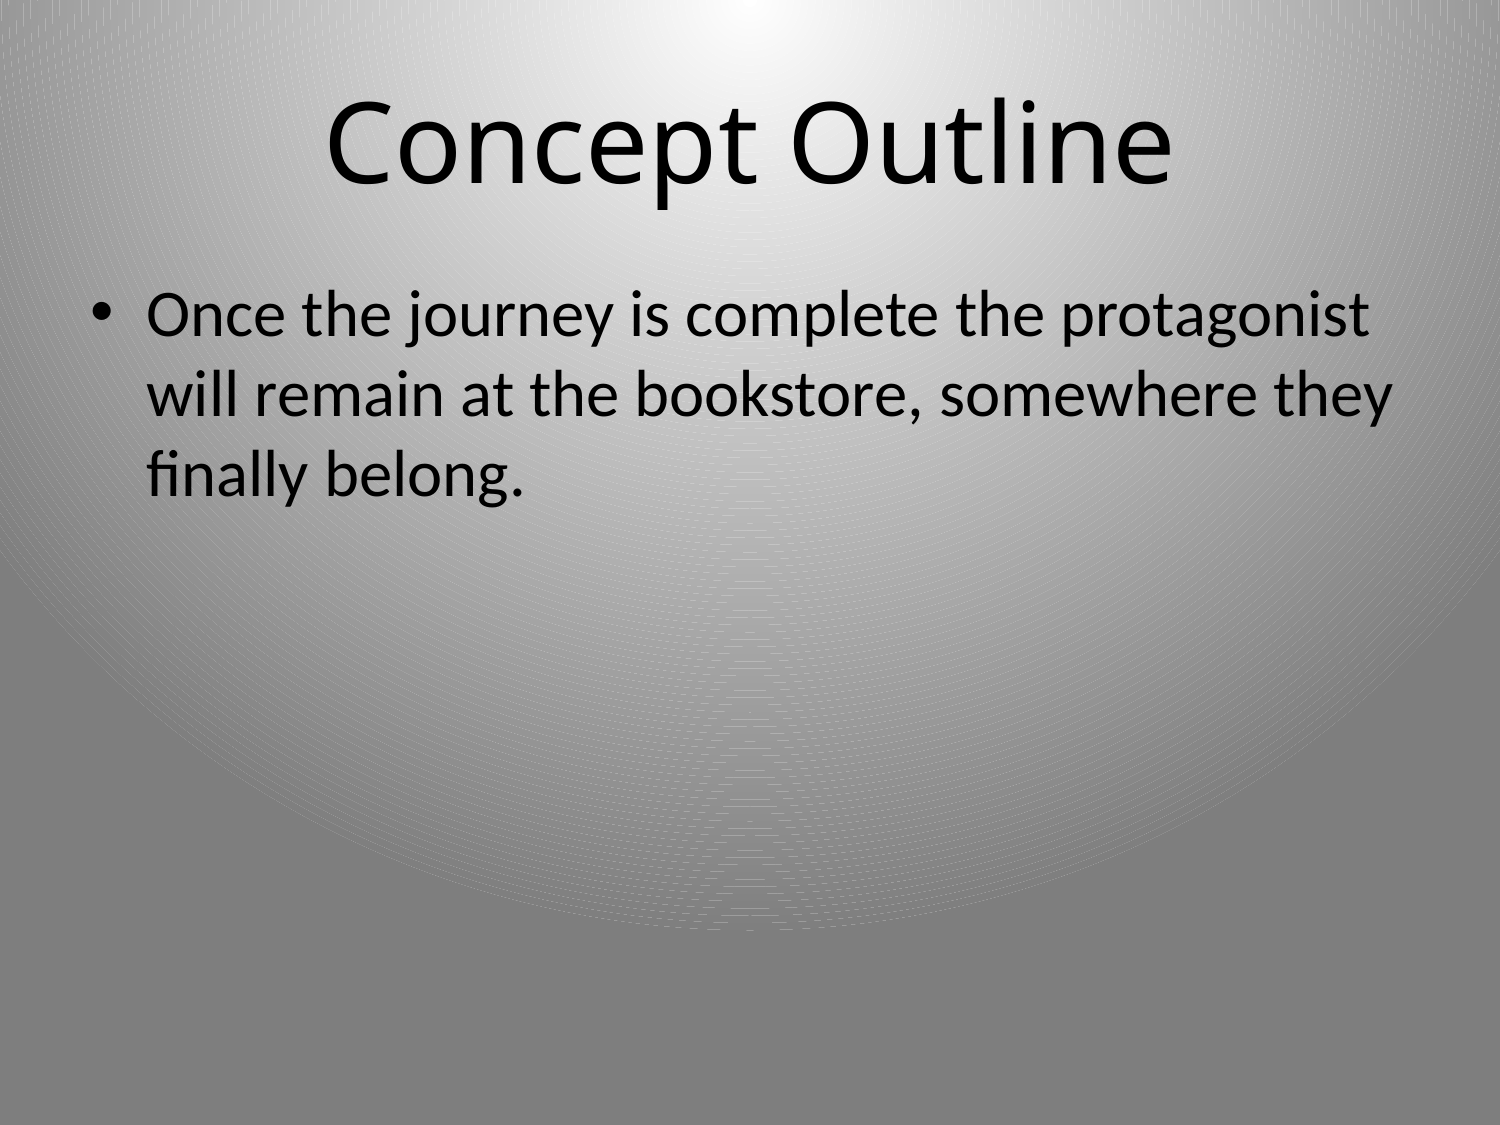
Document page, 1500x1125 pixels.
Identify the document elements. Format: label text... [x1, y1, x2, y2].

title Concept Outline [75, 45, 1425, 233]
list Once the journey is complete the protagonist will remain at the bookstore, somewhere they finally belong. [75, 262, 1425, 1005]
